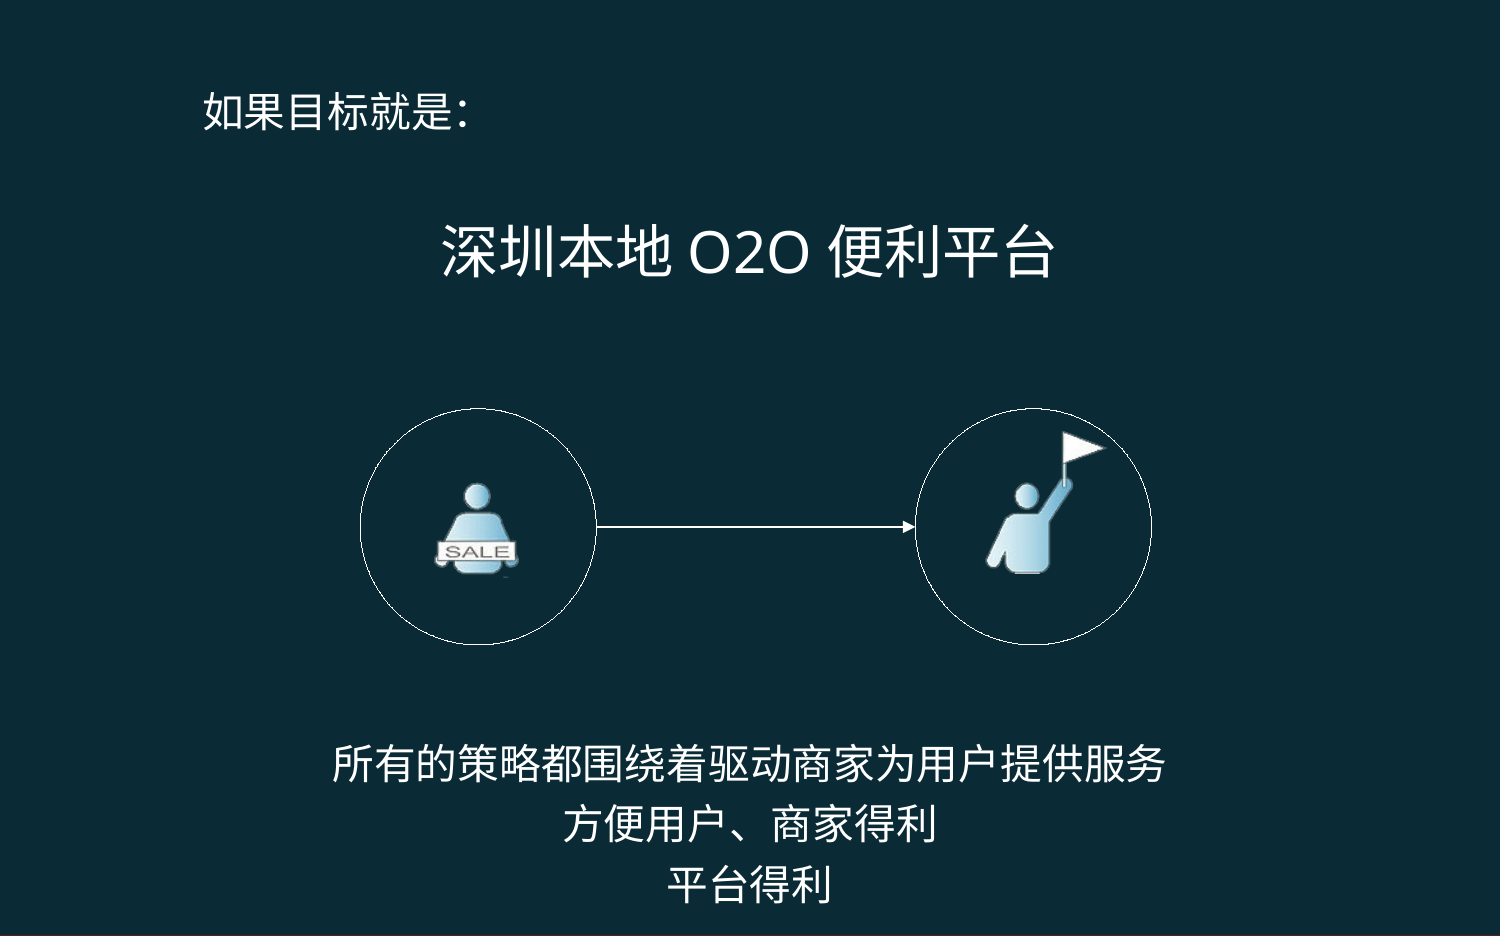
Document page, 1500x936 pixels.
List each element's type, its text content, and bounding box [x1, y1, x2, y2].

text_box 深圳本地O2O便利平台 [419, 207, 1081, 293]
text_box 如果目标就是： [41, 78, 656, 143]
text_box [915, 408, 1152, 645]
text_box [360, 408, 597, 645]
text_box 所有的策略都围绕着驱动商家为用户提供服务 方便用户、商家得利 平台得利 [312, 730, 1187, 917]
